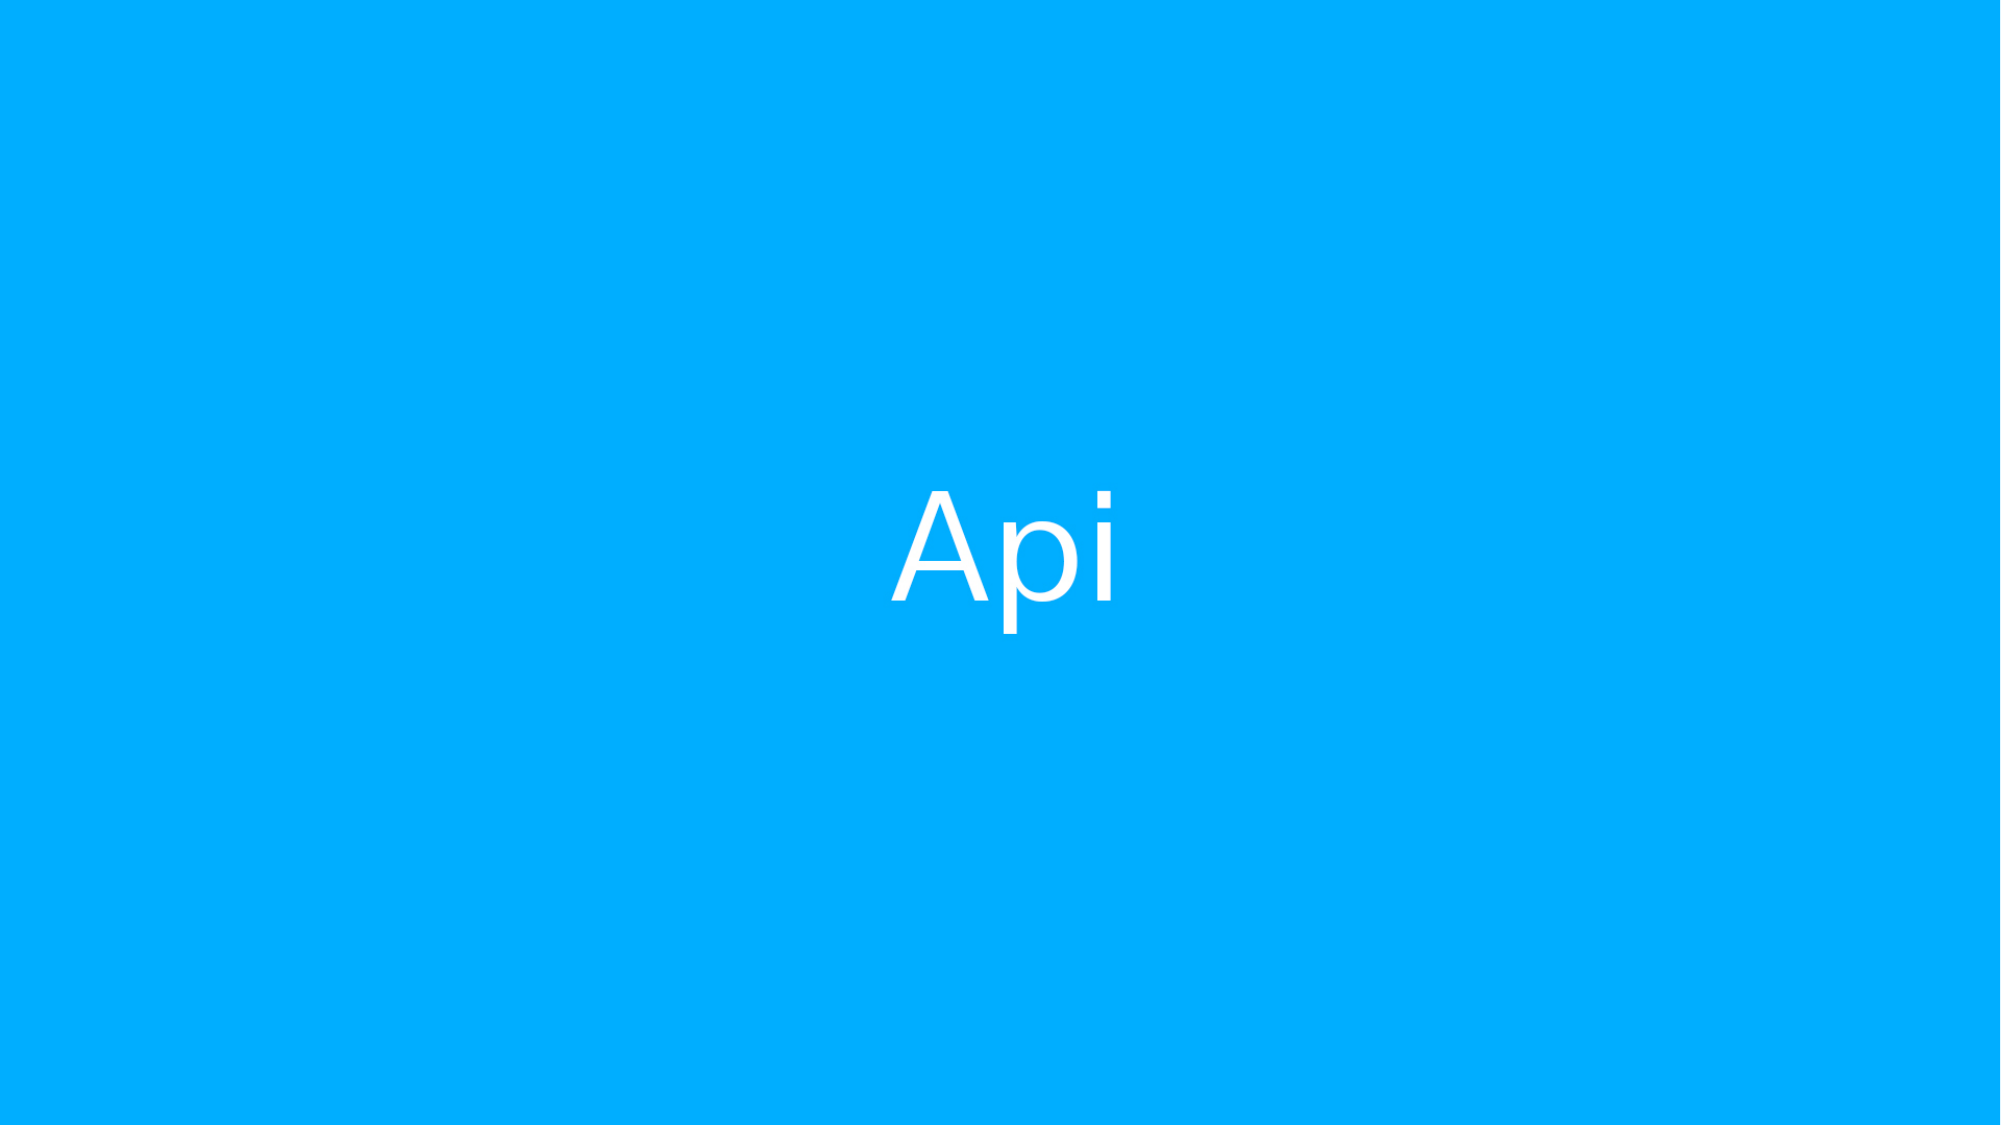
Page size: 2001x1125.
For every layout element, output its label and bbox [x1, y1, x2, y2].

picture [1004, 522, 1077, 633]
picture [892, 492, 987, 600]
picture [1098, 491, 1110, 508]
picture [1098, 523, 1110, 600]
